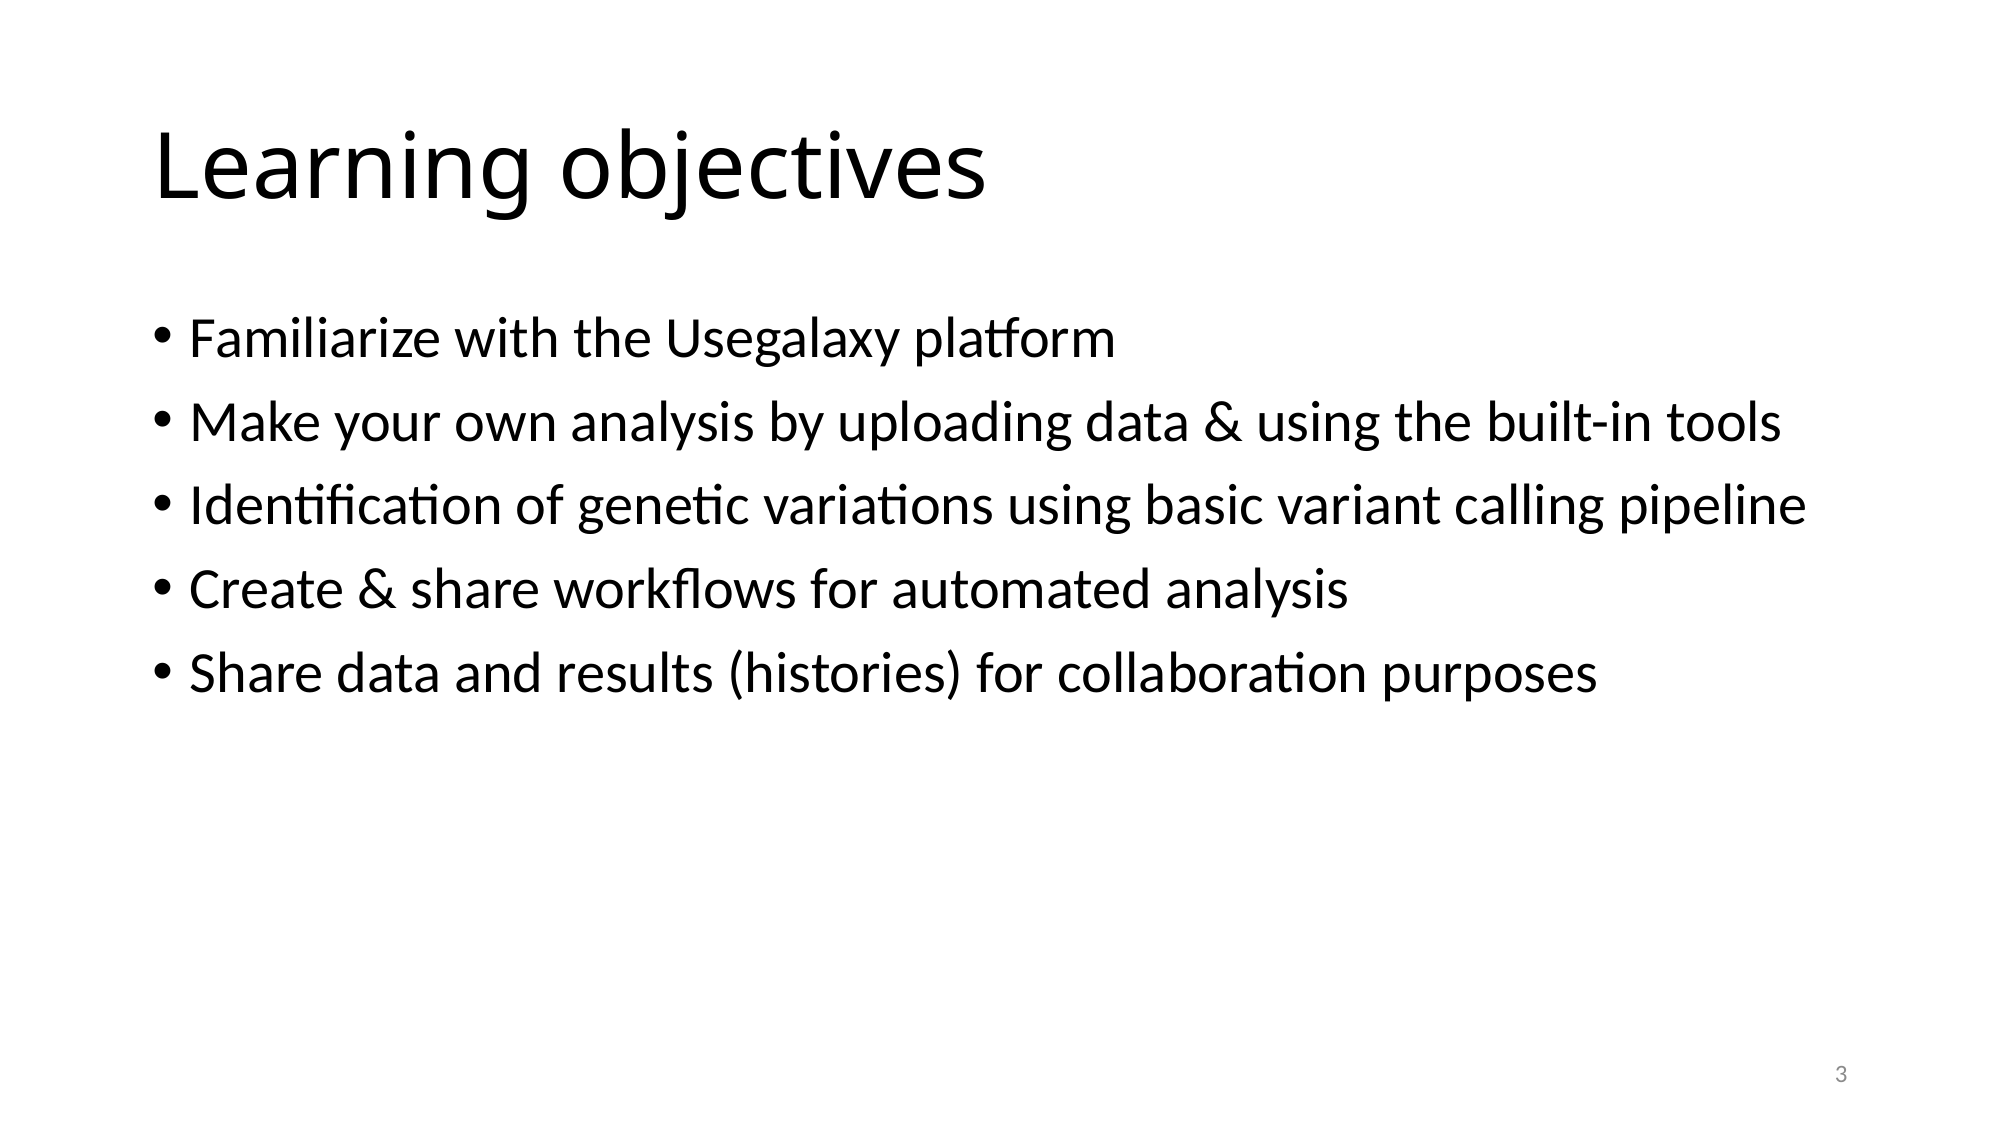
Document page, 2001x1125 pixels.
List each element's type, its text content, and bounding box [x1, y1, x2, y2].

title Learning objectives [137, 59, 1863, 278]
list Familiarize with the Usegalaxy platform Make your own analysis by uploading data & using the built-in tools Identification of genetic variations using basic variant calling pipeline Create & share workflows for automated analysis Share data and results (histories) for collaboration purposes [137, 299, 1863, 1014]
slide_number 3 [1412, 1042, 1863, 1103]
